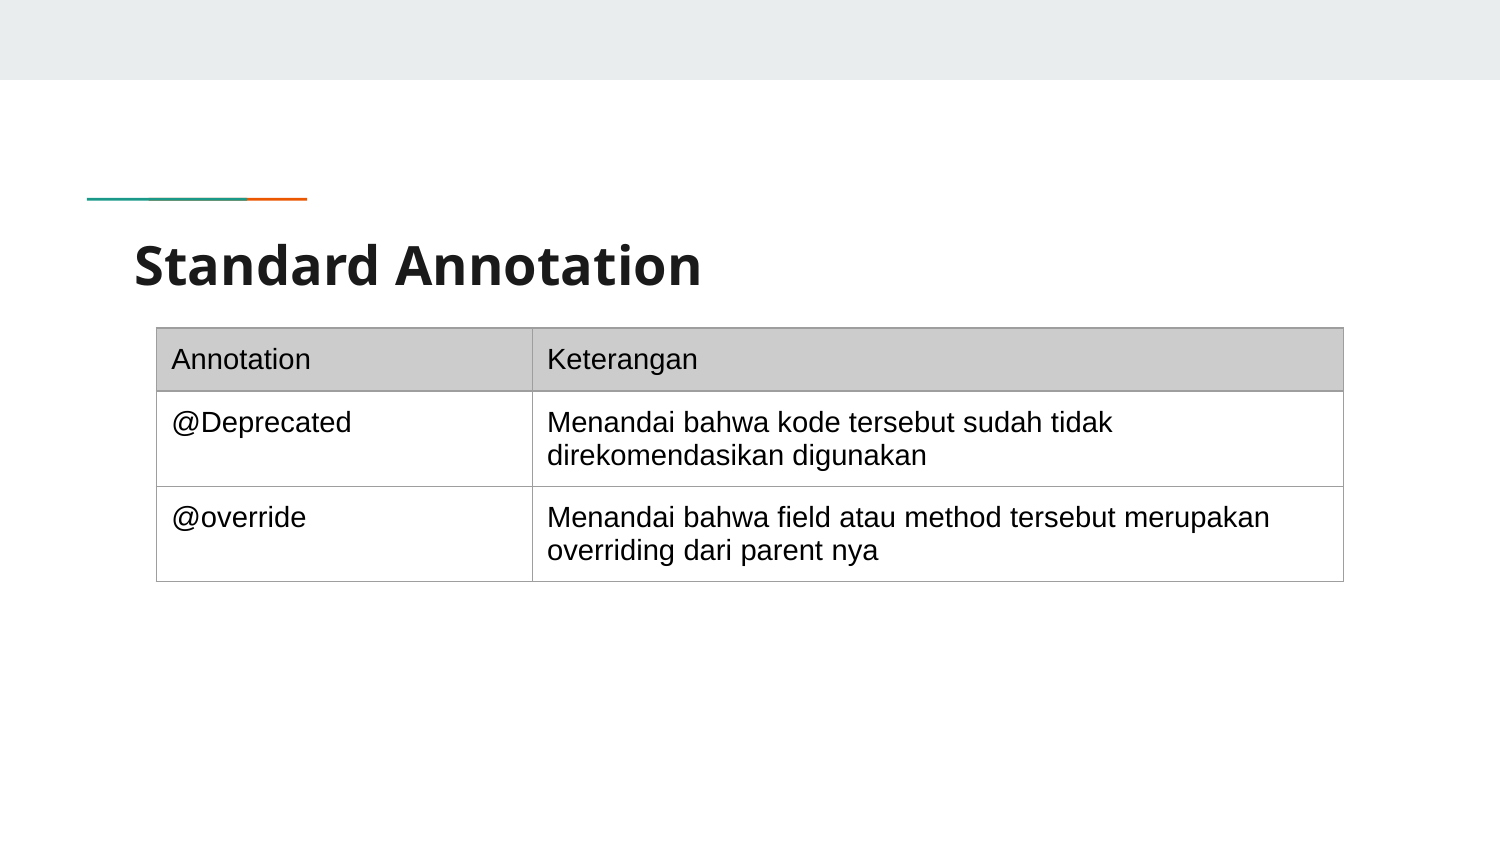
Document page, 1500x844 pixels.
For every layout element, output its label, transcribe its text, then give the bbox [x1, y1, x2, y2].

table_cell @override [157, 487, 532, 581]
table_header Annotation [157, 329, 532, 390]
table_cell @Deprecated [157, 392, 532, 486]
table_header Keterangan [533, 329, 1343, 390]
table_cell Menandai bahwa field atau method tersebut merupakan overriding dari parent nya [533, 487, 1343, 581]
title Standard Annotation [119, 216, 1381, 305]
table_cell Menandai bahwa kode tersebut sudah tidak direkomendasikan digunakan [533, 392, 1343, 486]
